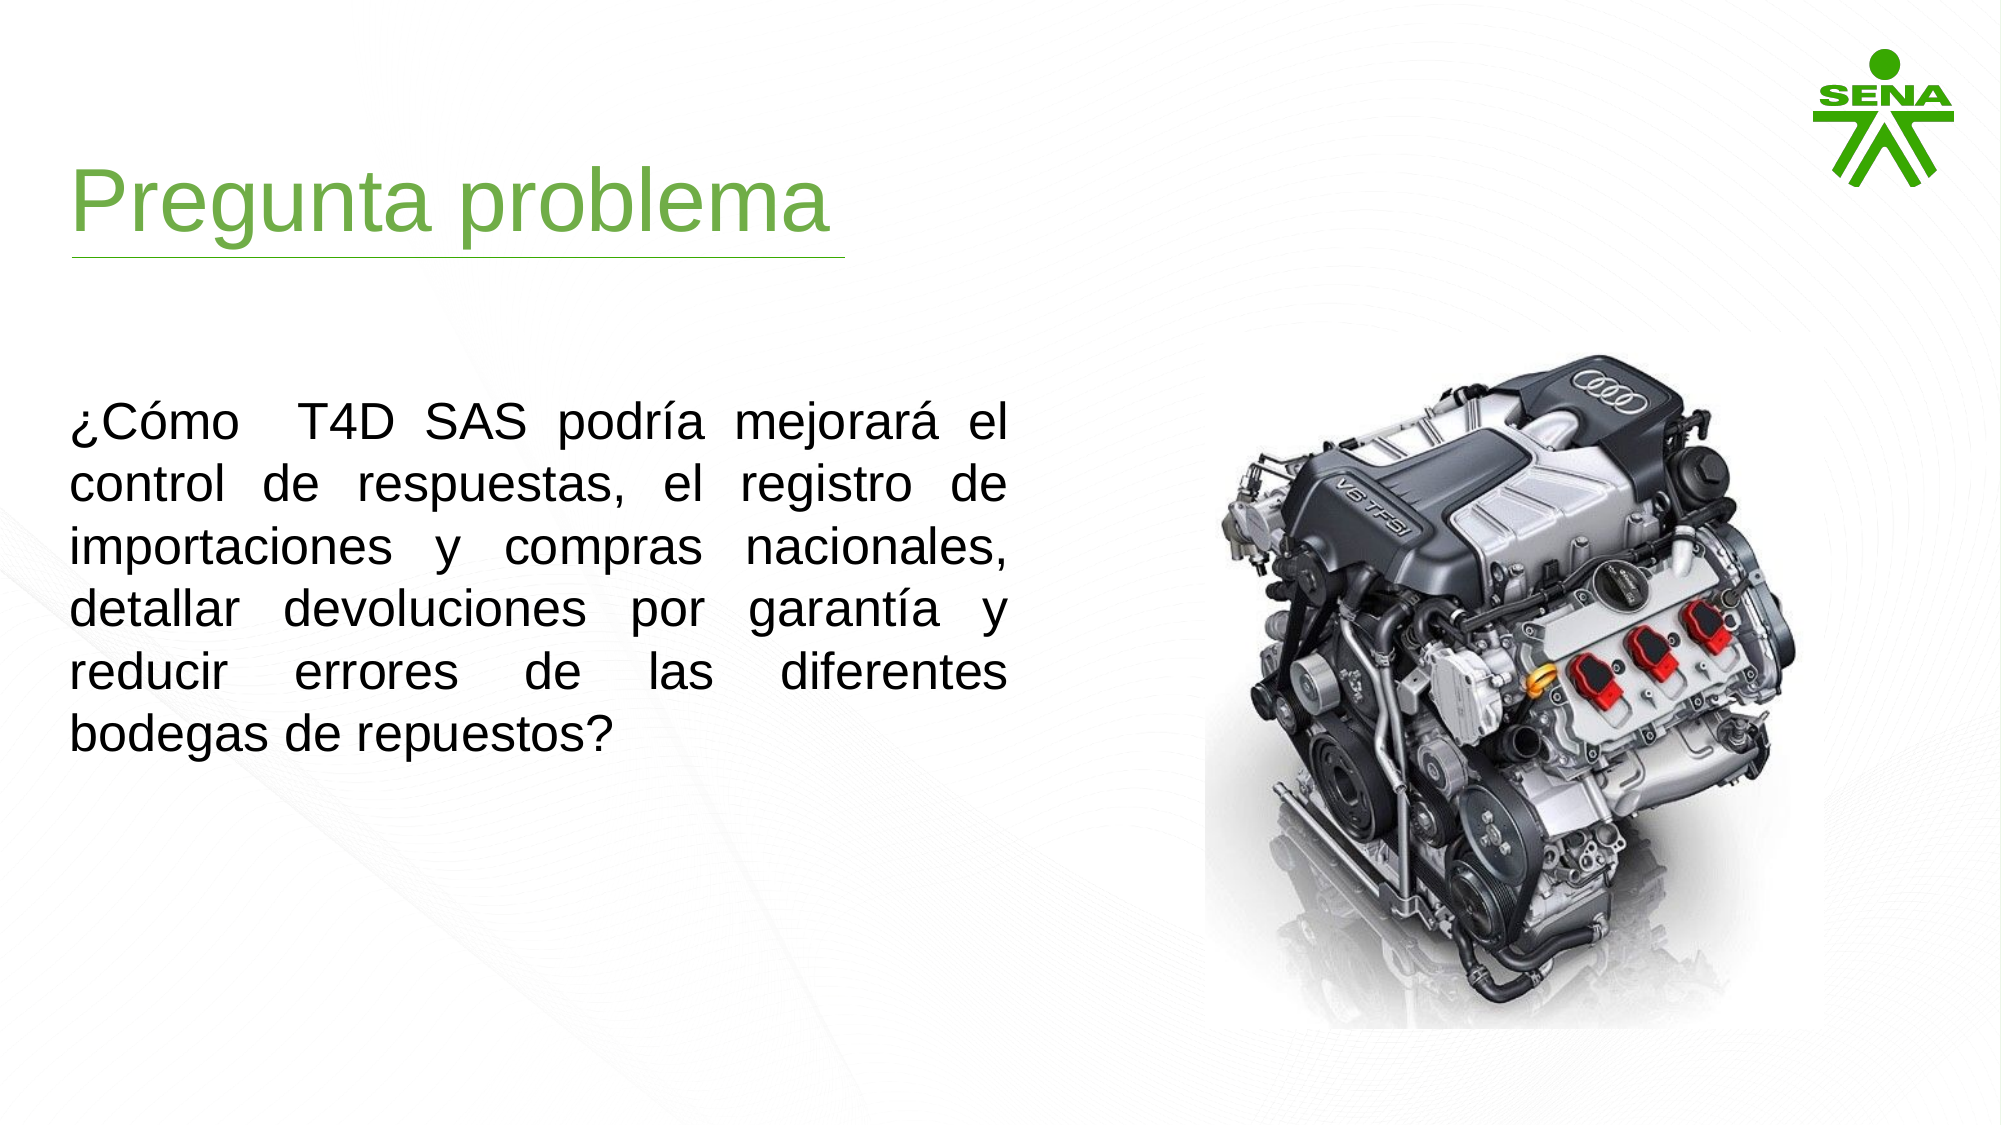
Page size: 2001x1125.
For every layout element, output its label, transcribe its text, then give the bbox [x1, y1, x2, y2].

text_box ¿Cómo T4D SAS podría mejorará el control de respuestas, el registro de importaciones y compras nacionales, detallar devoluciones por garantía y reducir errores de las diferentes bodegas de repuestos? [55, 379, 1025, 770]
text_box Pregunta problema [55, 146, 1206, 258]
picture [0, 0, 2001, 1125]
